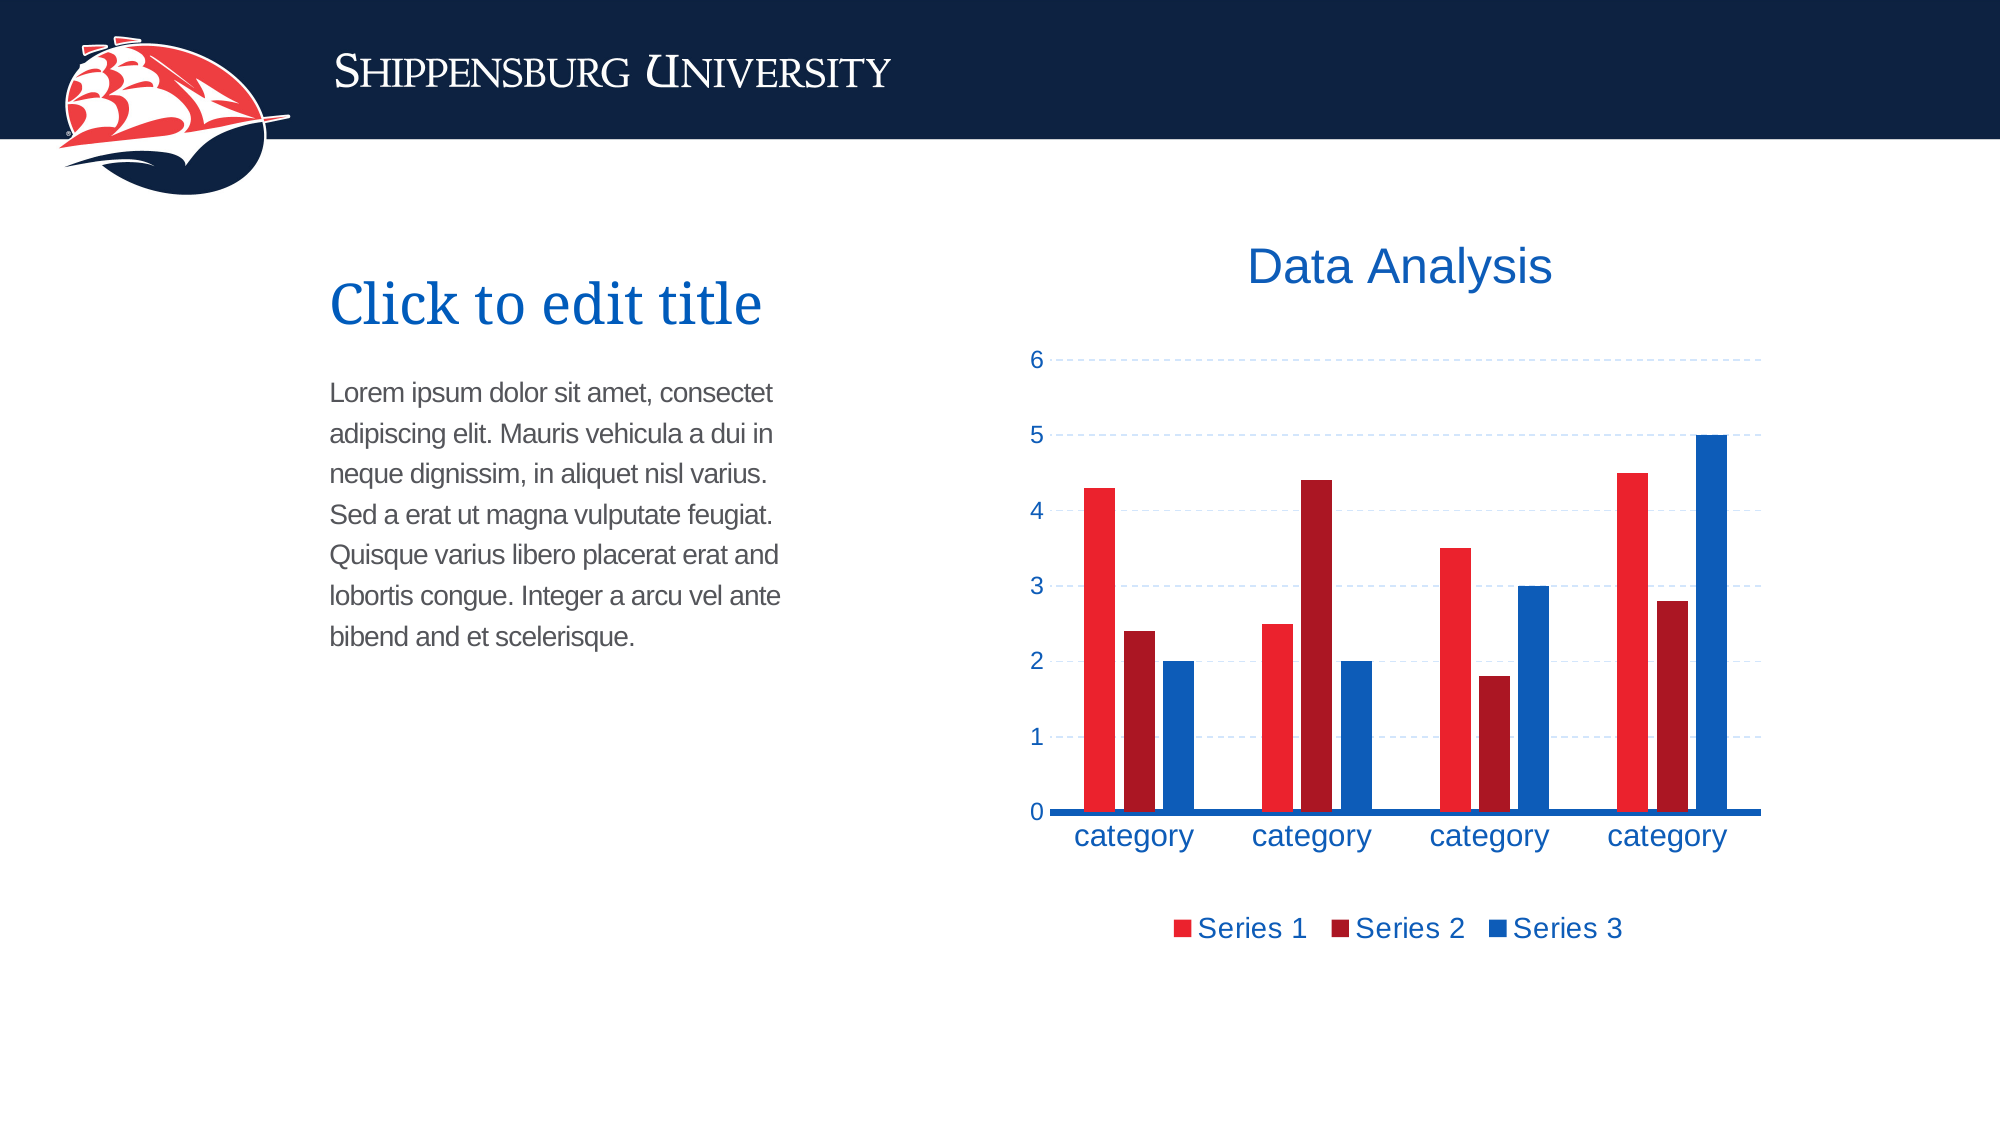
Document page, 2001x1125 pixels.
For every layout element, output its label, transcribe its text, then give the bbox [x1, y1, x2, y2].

chart [995, 220, 1782, 954]
list Lorem ipsum dolor sit amet, consectet adipiscing elit. Mauris vehicula a dui in neque dignissim, in aliquet nisl varius. Sed a erat ut magna vulputate feugiat. Quisque varius libero placerat erat and lobortis congue. Integer a arcu vel ante bibend and et scelerisque. [314, 360, 807, 815]
title Click to edit title [314, 224, 840, 343]
picture [0, 0, 2000, 1123]
